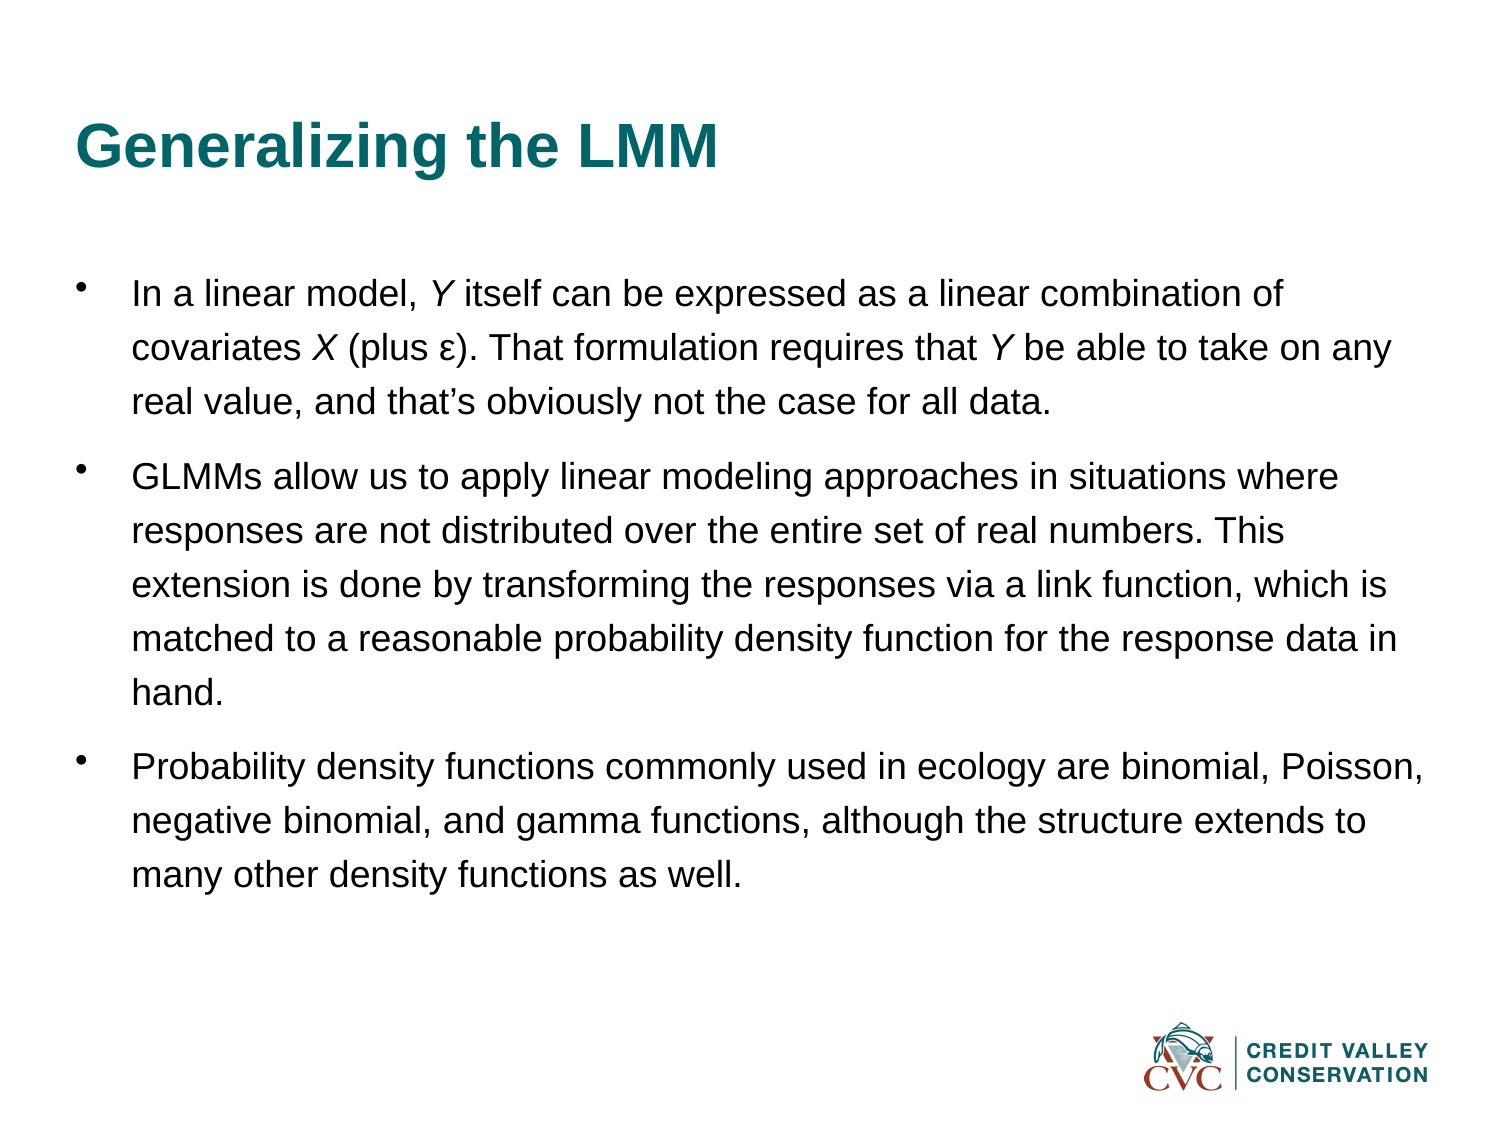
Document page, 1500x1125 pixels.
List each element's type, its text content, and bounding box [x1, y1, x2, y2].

picture [1144, 1022, 1428, 1091]
title Generalizing the LMM [75, 87, 1425, 198]
list In a linear model, Y itself can be expressed as a linear combination of covariates X (plus ε). That formulation requires that Y be able to take on any real value, and that’s obviously not the case for all data. GLMMs allow us to apply linear modeling approaches in situations where responses are not distributed over the entire set of real numbers. This extension is done by transforming the responses via a link function, which is matched to a reasonable probability density function for the response data in hand. Probability density functions commonly used in ecology are binomial, Poisson, negative binomial, and gamma functions, although the structure extends to many other density functions as well. [75, 260, 1425, 1013]
